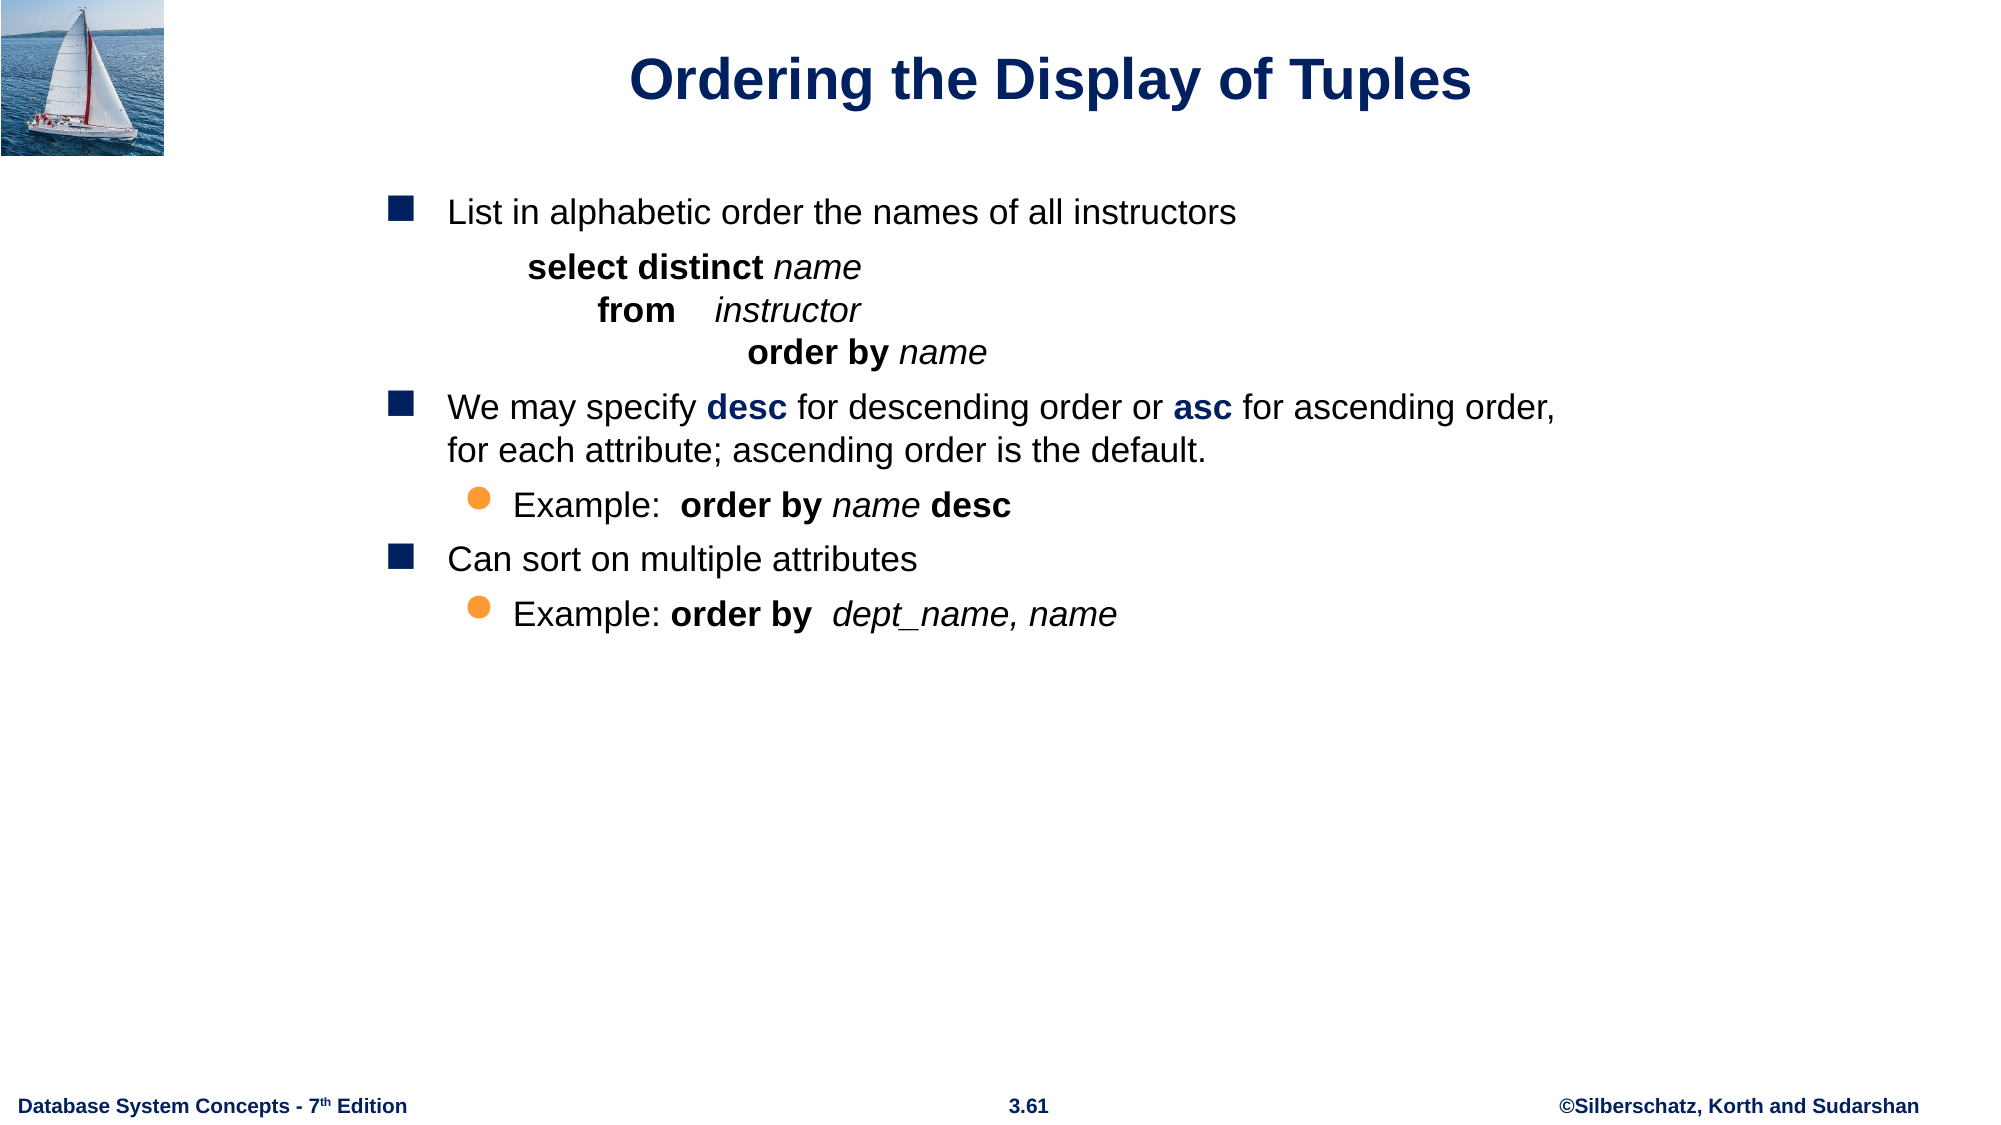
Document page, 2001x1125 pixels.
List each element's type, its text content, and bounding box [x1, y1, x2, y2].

picture [1, 0, 164, 156]
title Ordering the Display of Tuples [167, 18, 1935, 120]
list List in alphabetic order the names of all instructors select distinct name from instructor order by name We may specify desc for descending order or asc for ascending order, for each attribute; ascending order is the default. Example: order by name desc Can sort on multiple attributes Example: order by dept_name, name [376, 181, 1610, 852]
